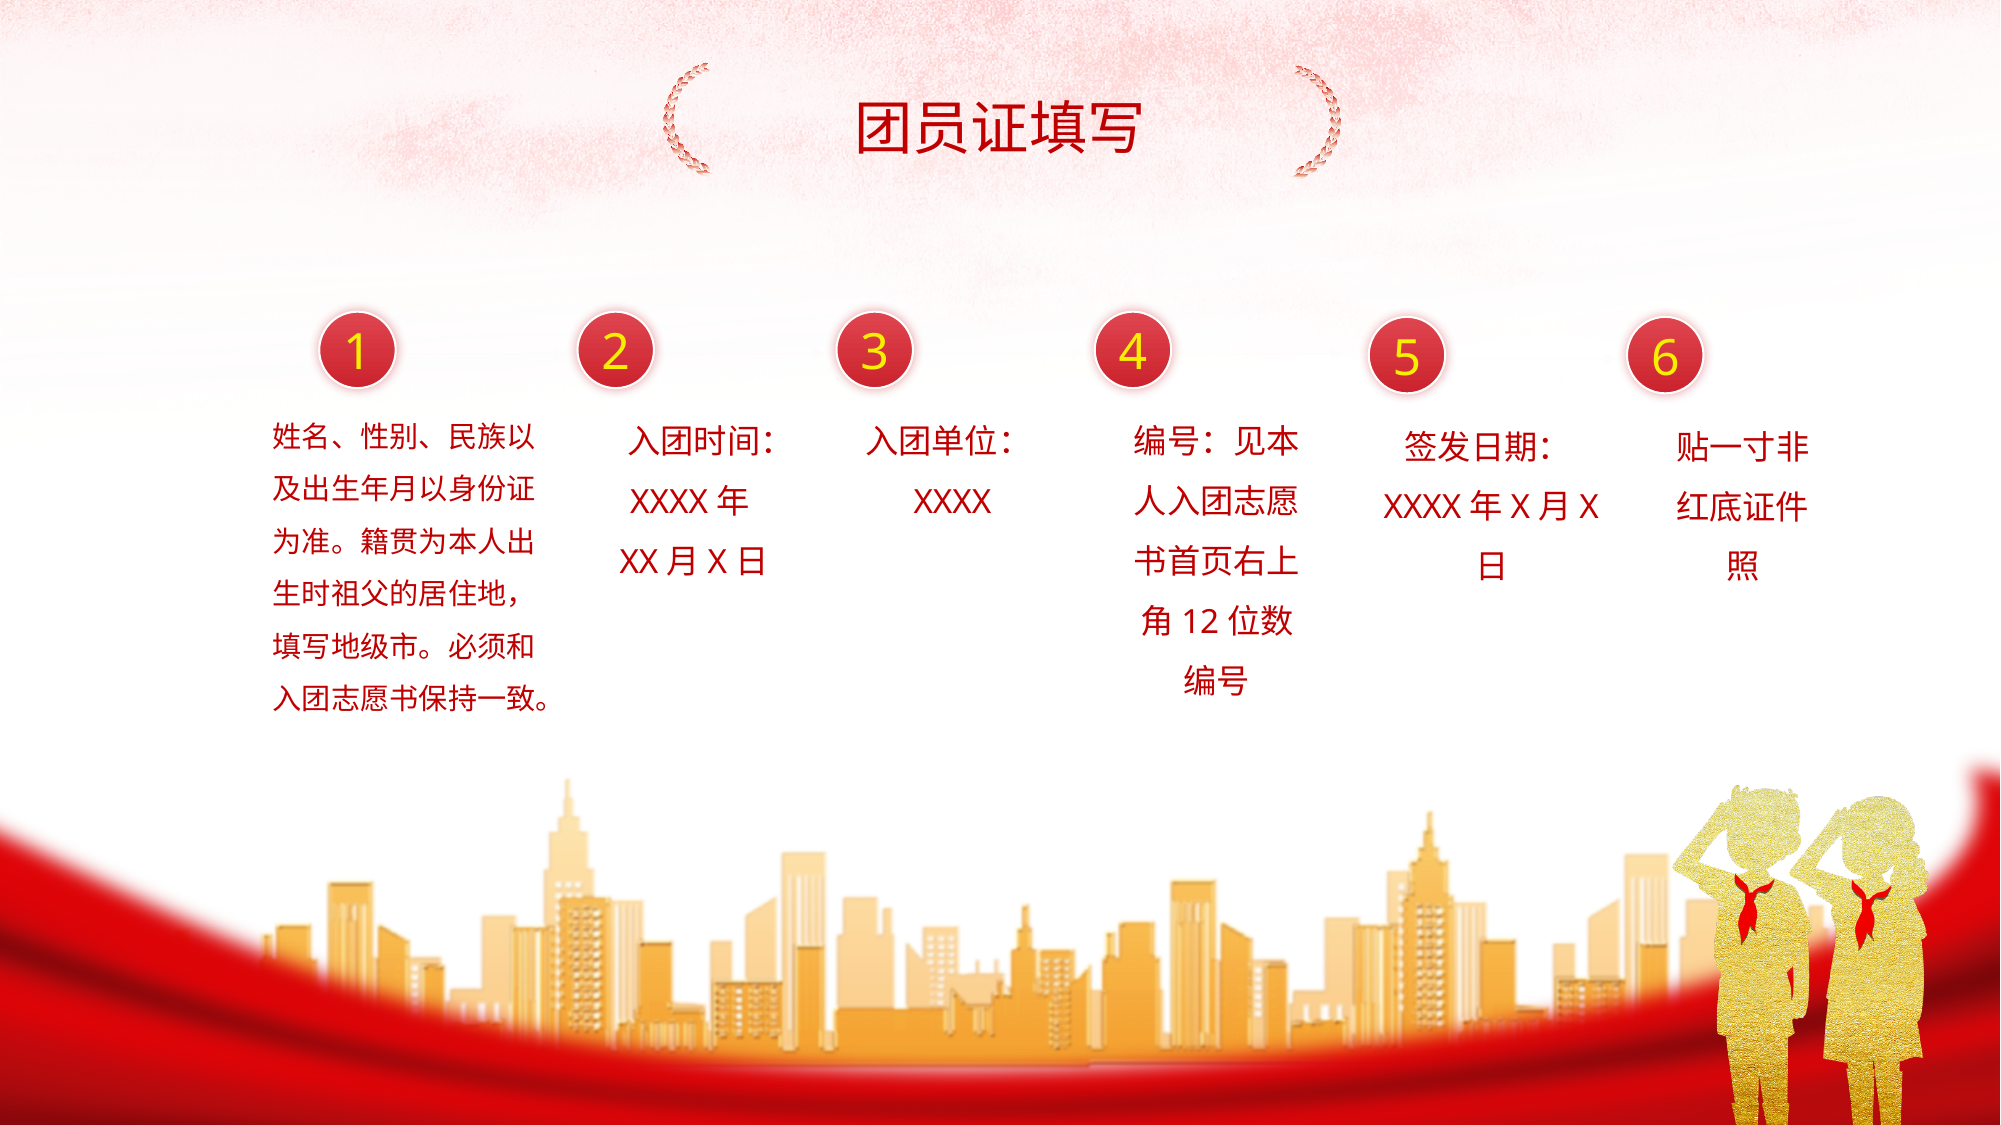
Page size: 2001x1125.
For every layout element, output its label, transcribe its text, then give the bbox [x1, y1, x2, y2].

text_box 6 [1626, 316, 1704, 394]
text_box 4 [1094, 311, 1172, 389]
text_box 贴一寸非红底证件照 [1649, 398, 1837, 593]
text_box 签发日期：XXXX年X月X日 [1368, 398, 1616, 593]
text_box 姓名、性别、民族以及出生年月以身份证为准。籍贯为本人出生时祖父的居住地，填写地级市。必须和入团志愿书保持一致。 [249, 393, 559, 722]
text_box 3 [836, 311, 913, 389]
text_box 入团时间：XXXX年XX月X日 [599, 393, 789, 588]
text_box 1 [319, 311, 396, 389]
text_box 入团单位：XXXX [829, 393, 1076, 528]
text_box 5 [1368, 316, 1446, 394]
text_box 2 [577, 311, 654, 389]
text_box 团员证填写 [714, 83, 1289, 169]
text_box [661, 61, 714, 177]
picture [0, 722, 2000, 1125]
picture [0, 0, 2000, 555]
text_box 编号：见本人入团志愿书首页右上角12位数编号 [1115, 393, 1319, 708]
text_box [1289, 64, 1342, 180]
